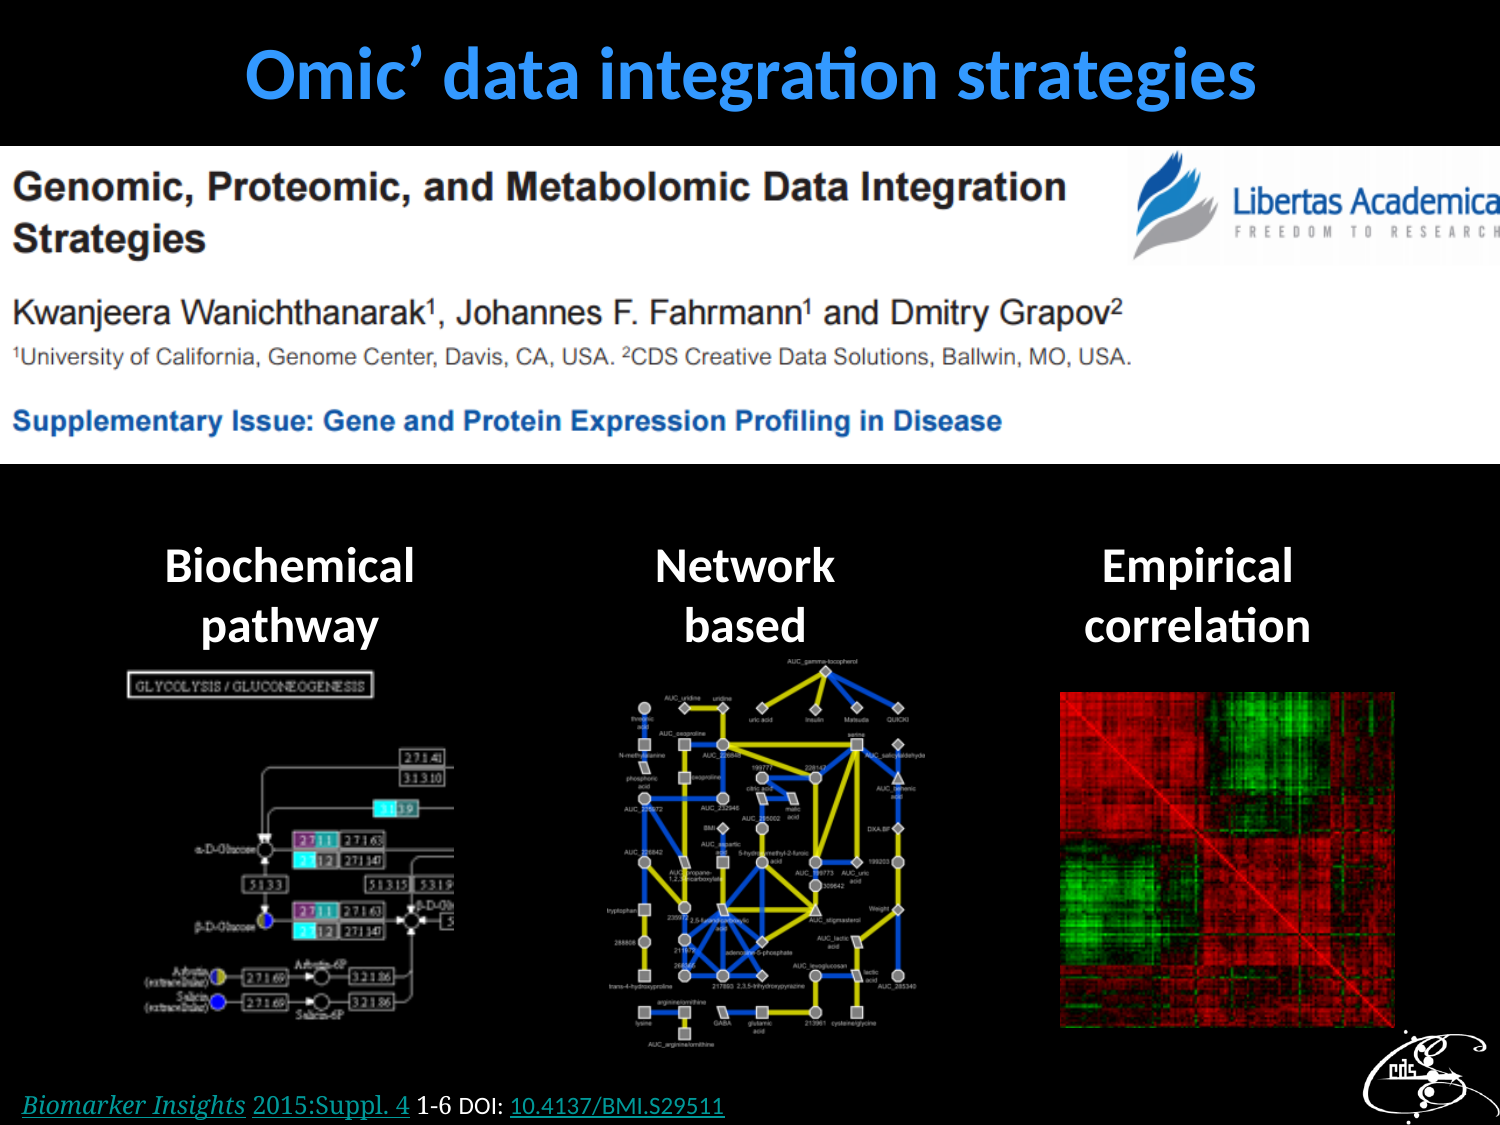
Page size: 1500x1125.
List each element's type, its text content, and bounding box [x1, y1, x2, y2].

picture [1362, 1029, 1500, 1125]
picture [0, 146, 1500, 464]
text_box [1060, 524, 1395, 1028]
text_box Omic’ data integration strategies [3, 17, 1500, 122]
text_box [607, 524, 926, 1048]
text_box Biomarker Insights 2015:Suppl. 4 1-6 DOI: 10.4137/BMI.S29511 [7, 1082, 740, 1125]
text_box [108, 524, 472, 1028]
